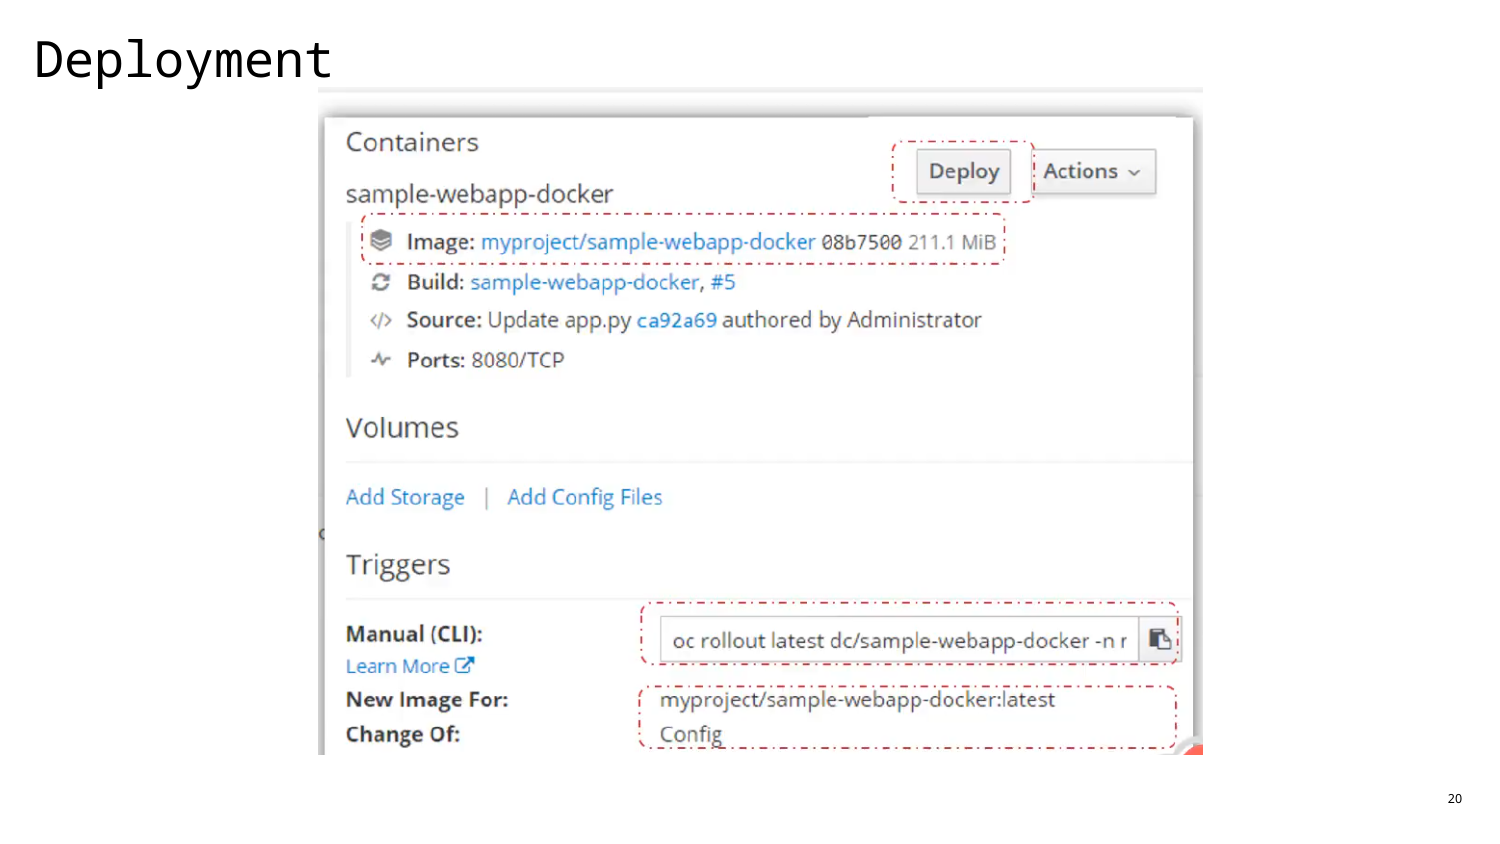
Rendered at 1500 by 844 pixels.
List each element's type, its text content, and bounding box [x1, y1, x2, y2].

slide_number 20 [1162, 785, 1463, 813]
picture [318, 86, 1203, 756]
title Deployment [34, 28, 714, 161]
